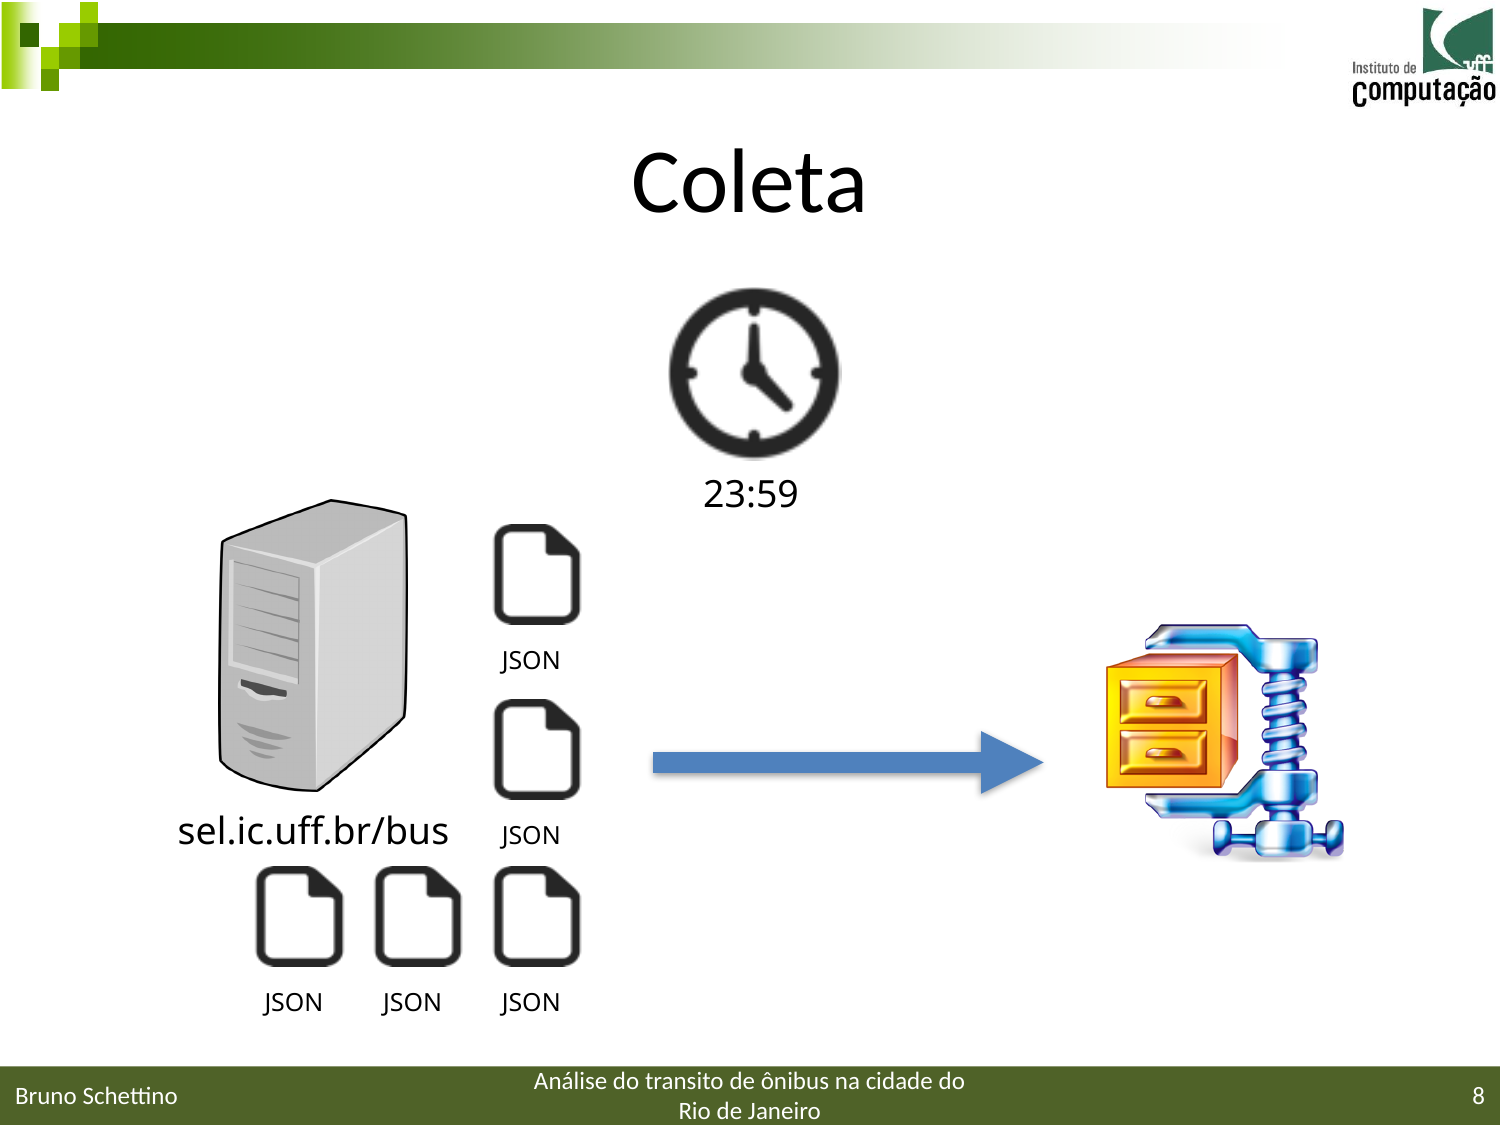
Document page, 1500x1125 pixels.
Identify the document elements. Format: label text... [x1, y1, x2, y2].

slide_number 8 [1149, 1065, 1500, 1125]
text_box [480, 699, 594, 859]
footer Análise do transito de ônibus na cidade do Rio de Janeiro [512, 1065, 988, 1125]
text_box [243, 866, 357, 1026]
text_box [668, 287, 842, 524]
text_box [480, 524, 594, 684]
picture [1105, 624, 1344, 863]
title Coleta [75, 82, 1425, 270]
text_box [480, 866, 594, 1026]
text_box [155, 499, 472, 861]
slide_number Bruno Schettino [0, 1065, 350, 1125]
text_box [362, 866, 476, 1026]
